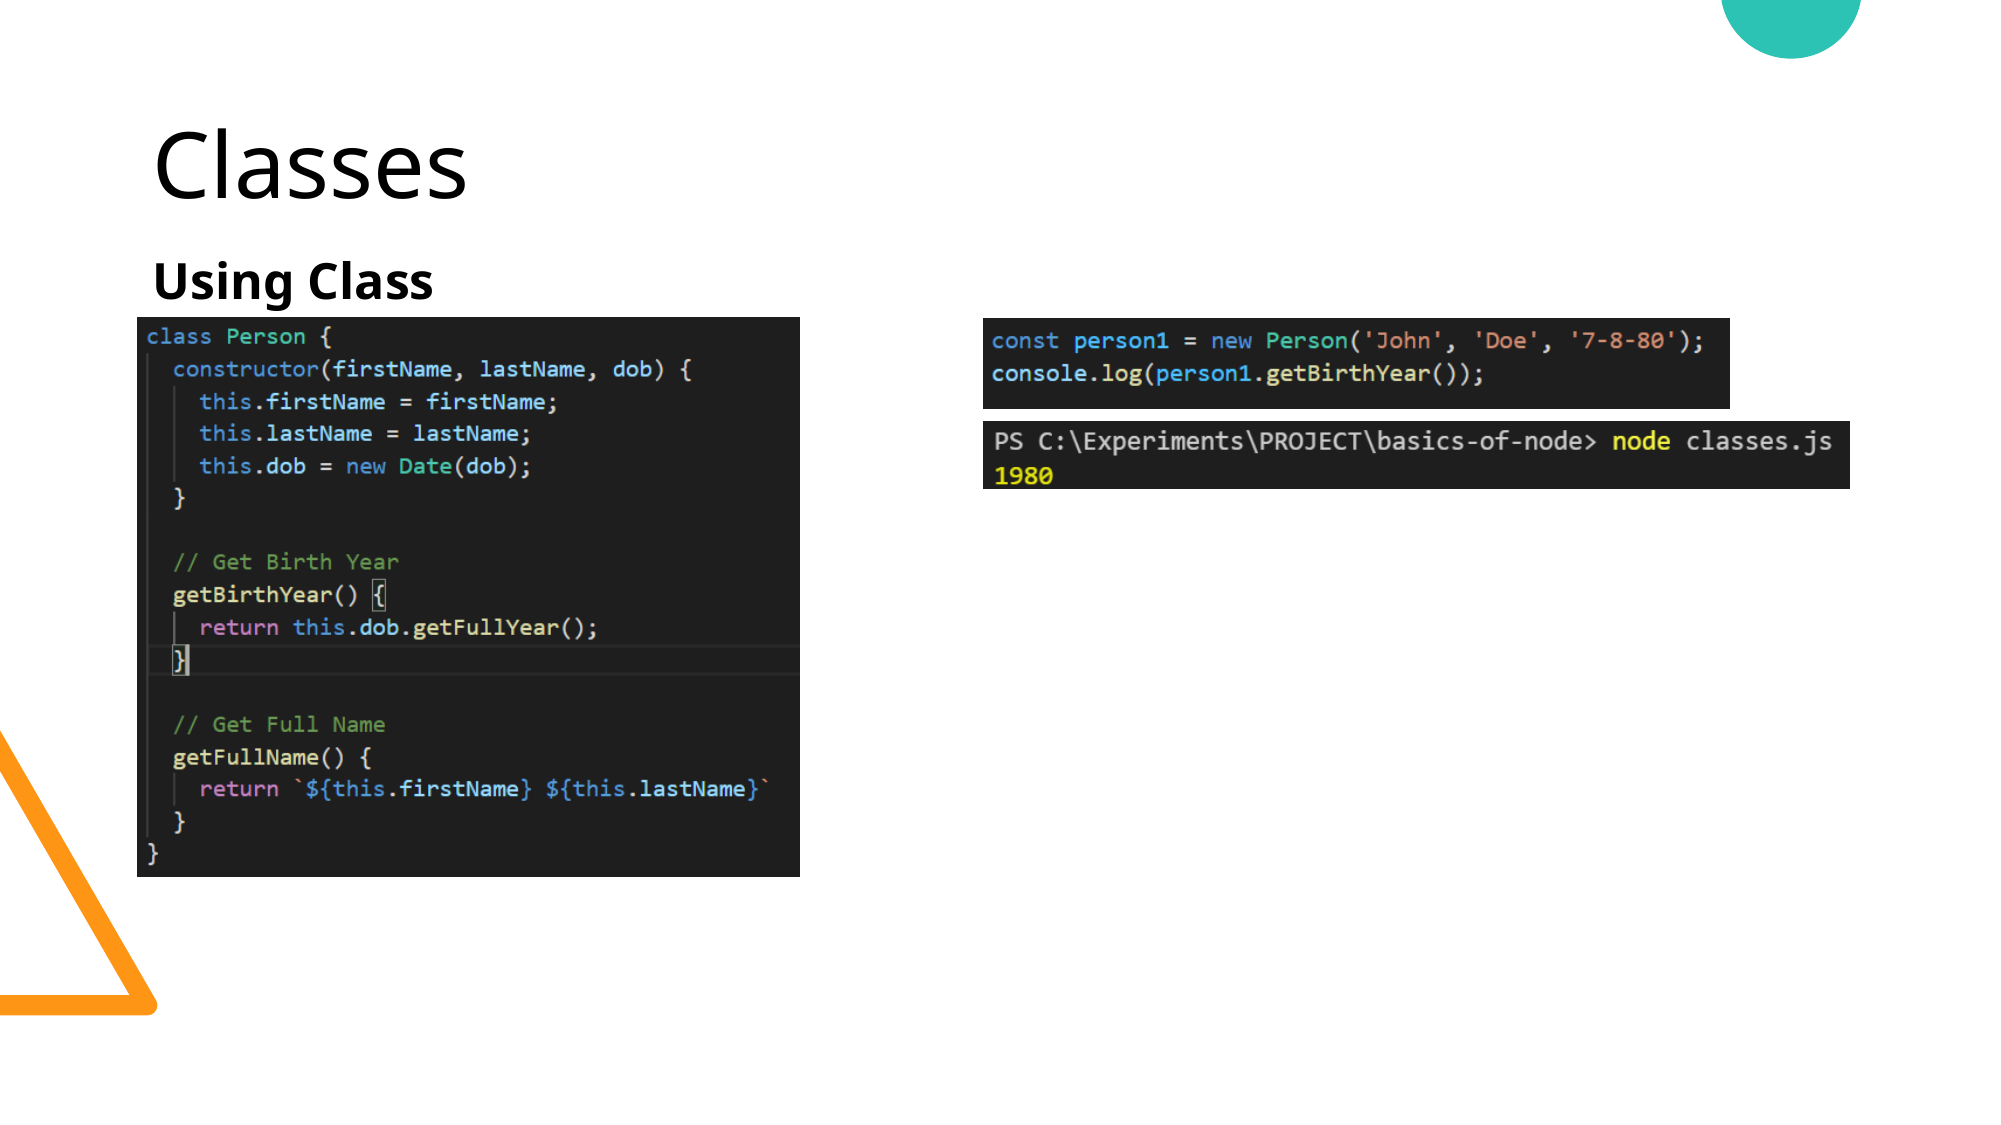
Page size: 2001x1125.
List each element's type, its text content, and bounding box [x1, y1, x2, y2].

picture [983, 318, 1730, 409]
picture [983, 421, 1850, 489]
title Classes [137, 59, 1863, 278]
picture [137, 317, 800, 878]
list Using Class [137, 247, 984, 318]
